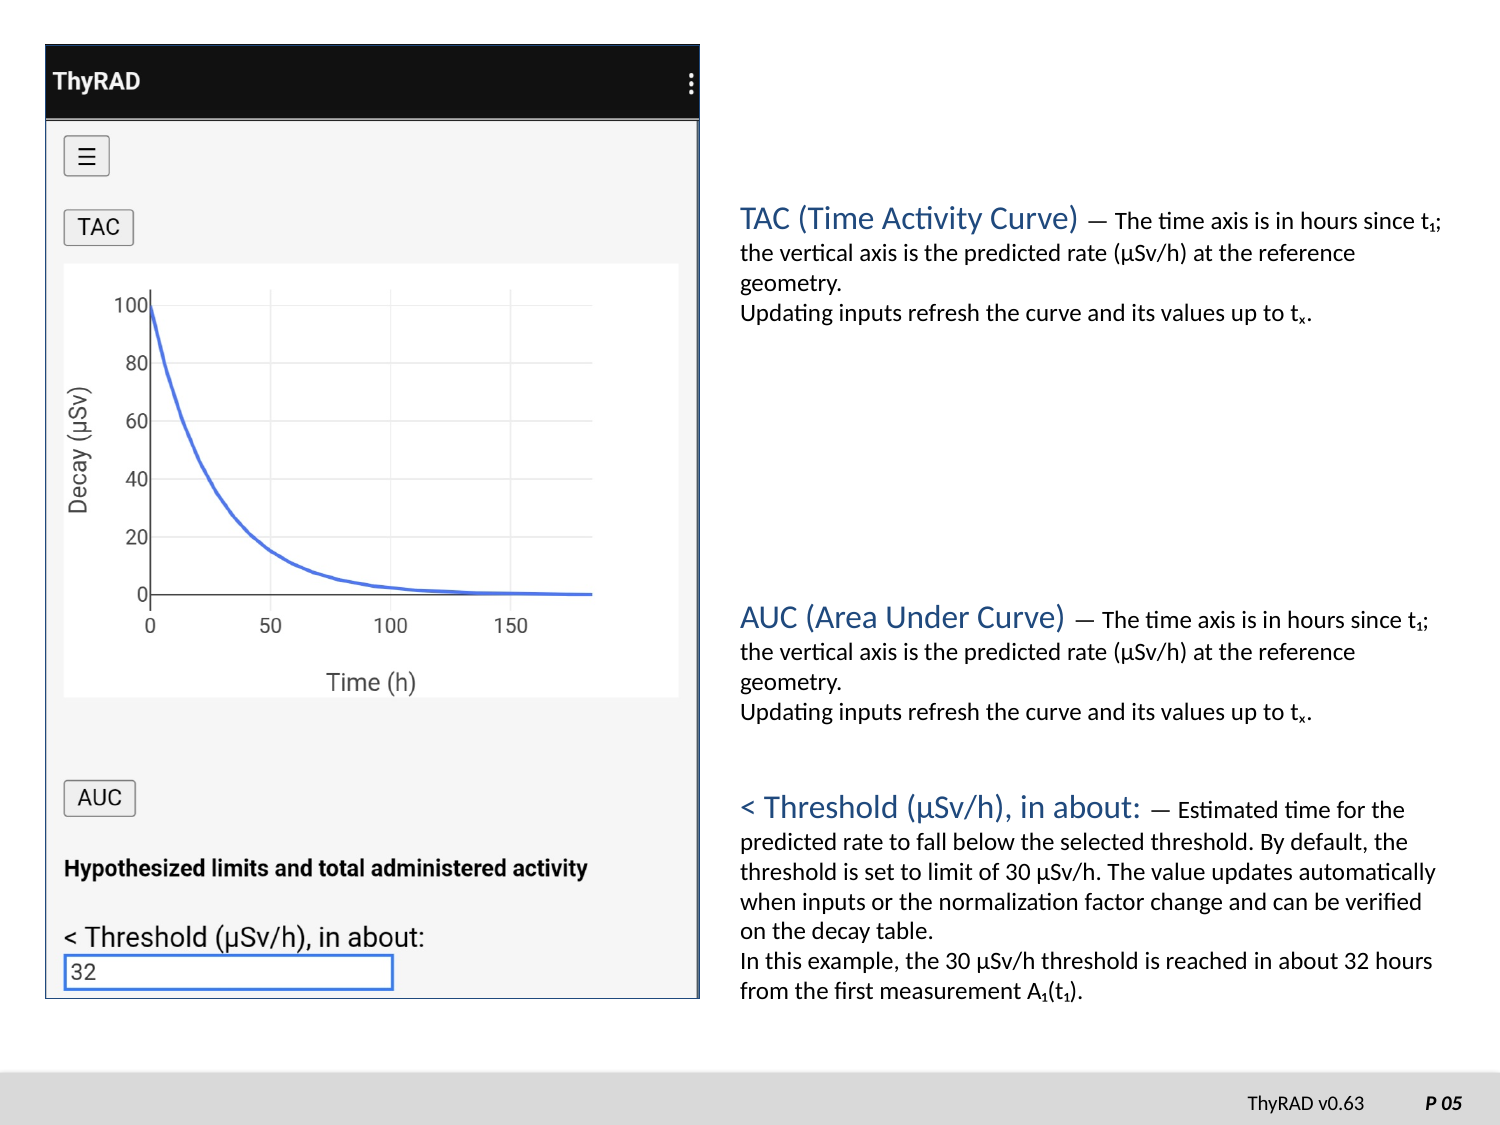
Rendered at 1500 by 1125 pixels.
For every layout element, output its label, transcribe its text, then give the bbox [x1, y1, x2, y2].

text_box ThyRAD v0.63 [1224, 1082, 1380, 1122]
text_box P 05 [1406, 1082, 1481, 1122]
text_box TAC (Time Activity Curve) — The time axis is in hours since t₁; the vertical axis is the predicted rate (µSv/h) at the reference geometry. Updating inputs refresh the curve and its values up to tₓ. AUC (Area Under Curve) — The time axis is in hours since t₁; the vertical axis is the predicted rate (µSv/h) at the reference geometry. Updating inputs refresh the curve and its values up to tₓ. < Threshold (µSv/h), in about: — Estimated time for the predicted rate to fall below the selected threshold. By default, the threshold is set to limit of 30 µSv/h. The value updates automatically when inputs or the normalization factor change and can be verified on the decay table. In this example, the 30 µSv/h threshold is reached in about 32 hours from the first measurement A₁(t₁). [725, 189, 1468, 1013]
picture [44, 44, 701, 1000]
text_box [0, 1072, 1500, 1125]
